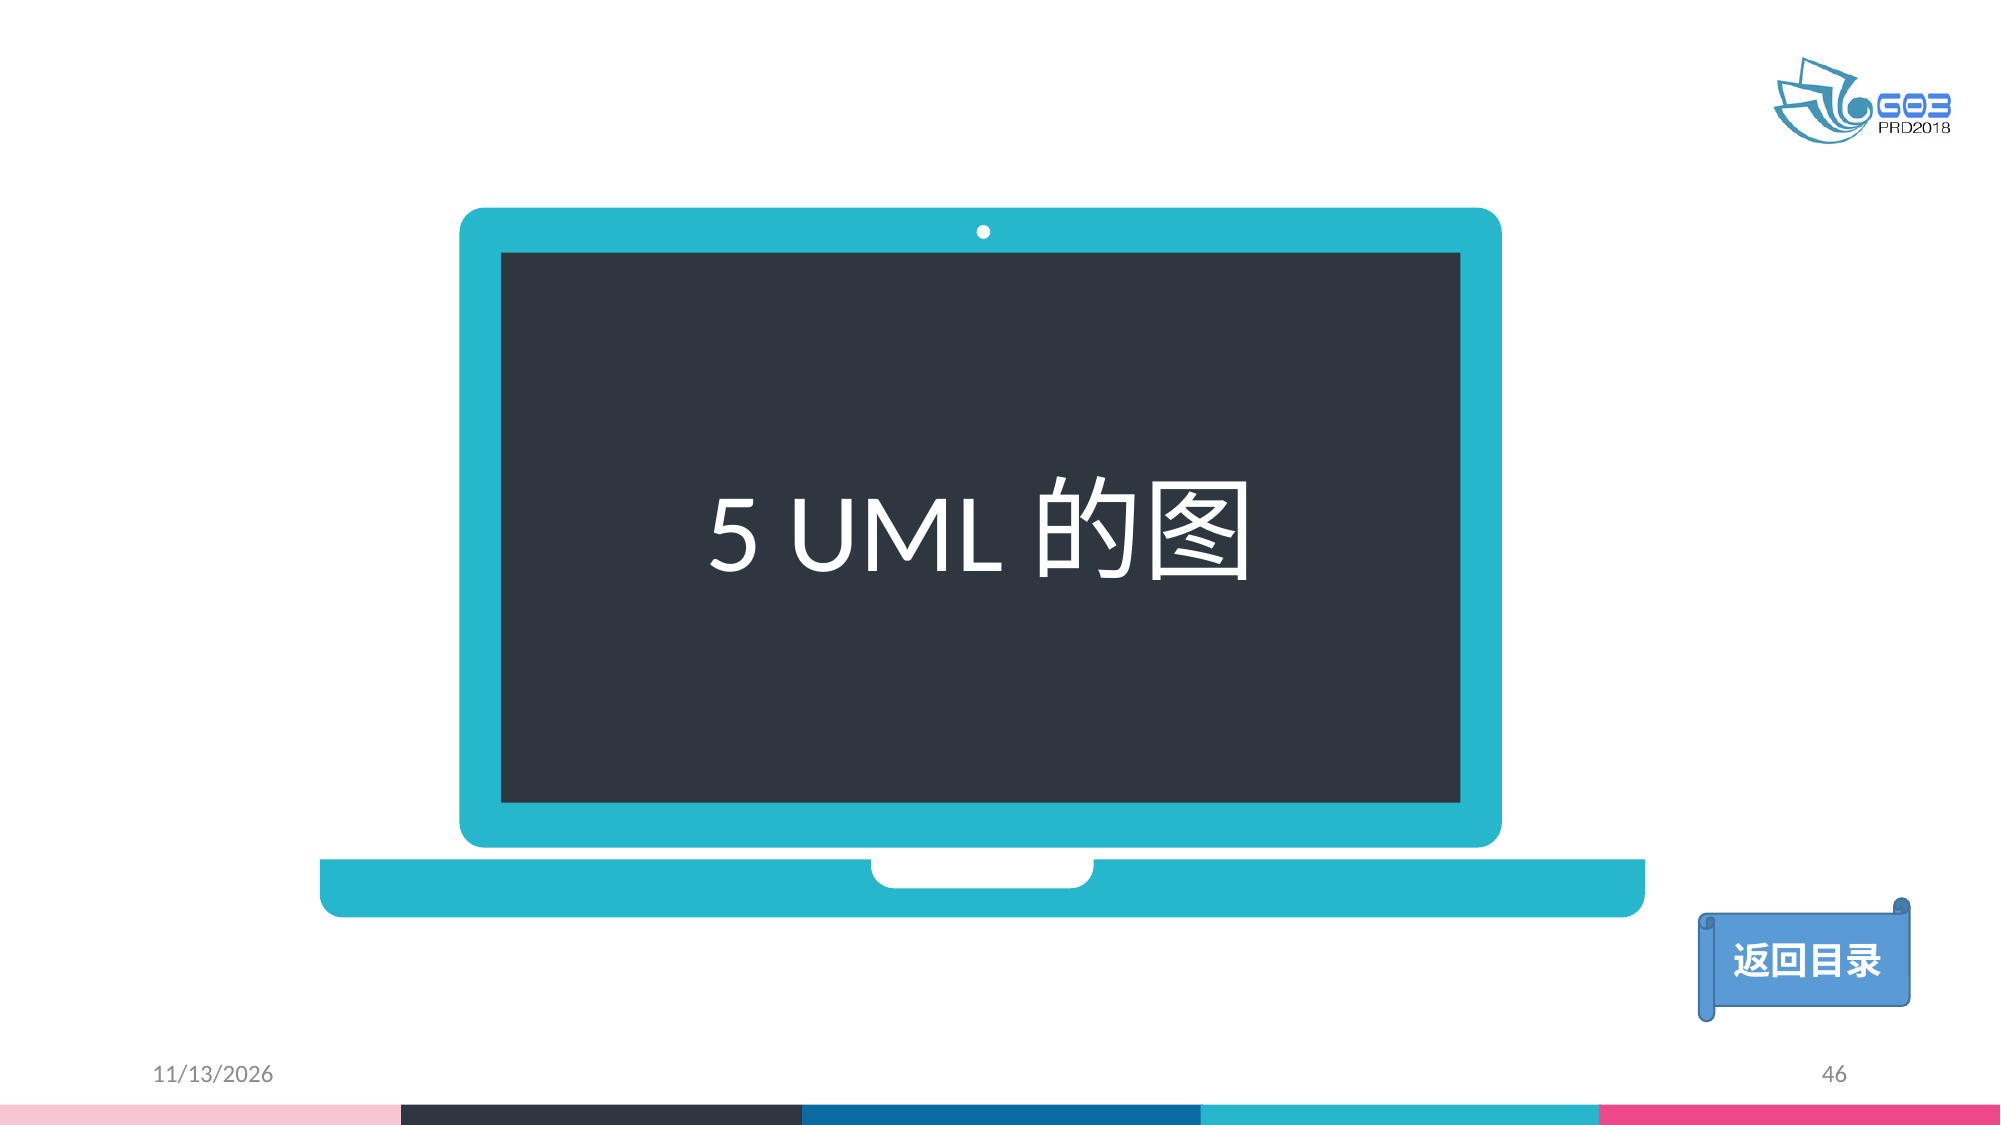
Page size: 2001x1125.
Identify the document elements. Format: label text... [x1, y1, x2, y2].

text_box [319, 207, 1645, 918]
picture [1758, 2, 1967, 210]
text_box 返回目录 [1697, 897, 1911, 1023]
slide_number 46 [1412, 1042, 1863, 1103]
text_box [0, 1104, 2000, 1125]
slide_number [137, 1042, 588, 1103]
